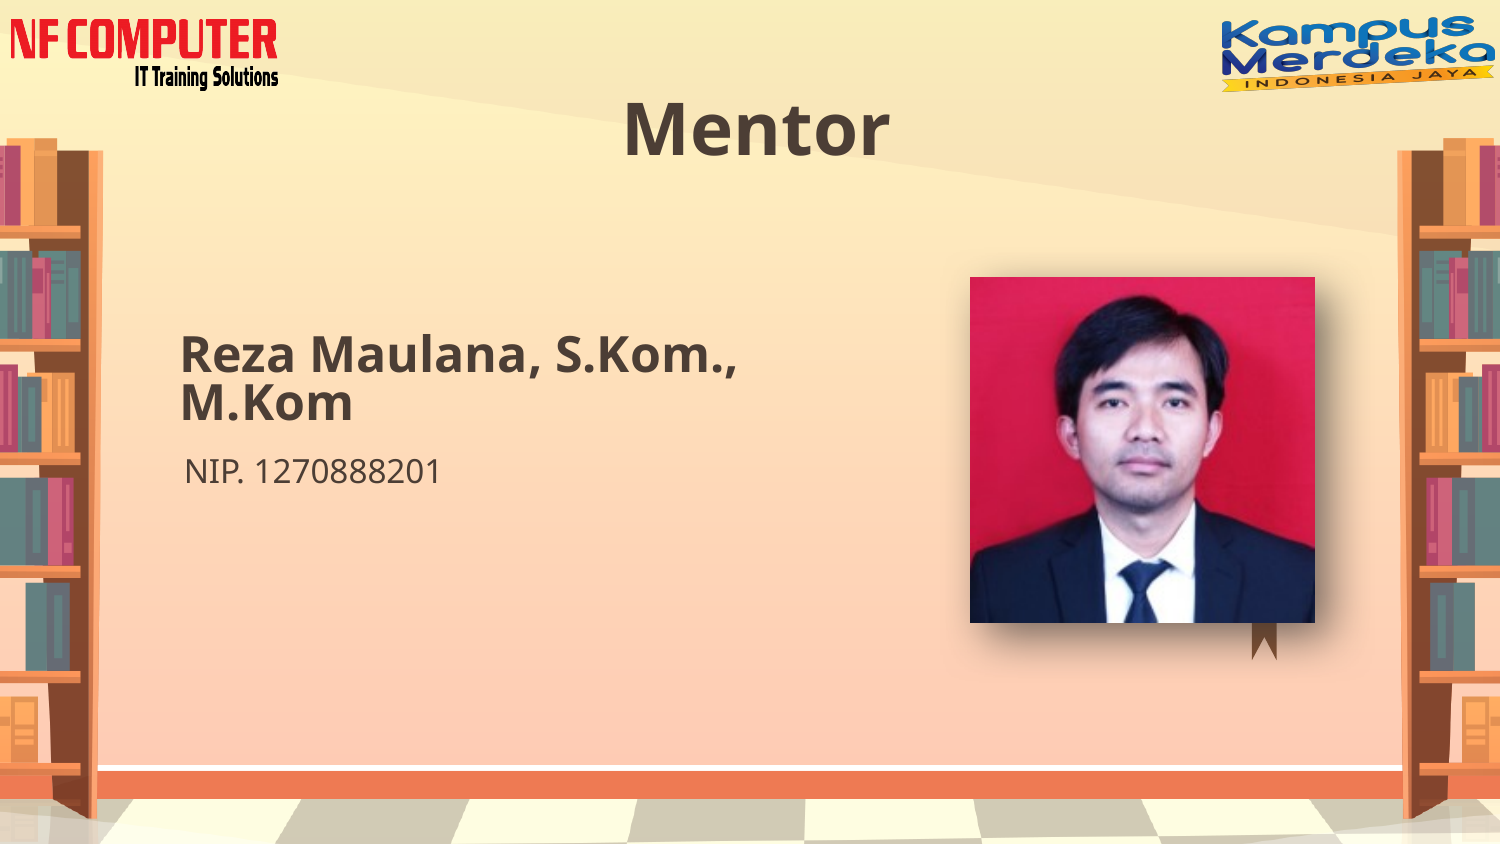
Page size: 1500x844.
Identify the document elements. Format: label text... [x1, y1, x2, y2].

subtitle NIP. 1270888201 [168, 435, 762, 576]
picture [0, 0, 1500, 844]
text_box Mentor [123, 87, 1390, 182]
title Reza Maulana, S.Kom., M.Kom [164, 327, 821, 446]
